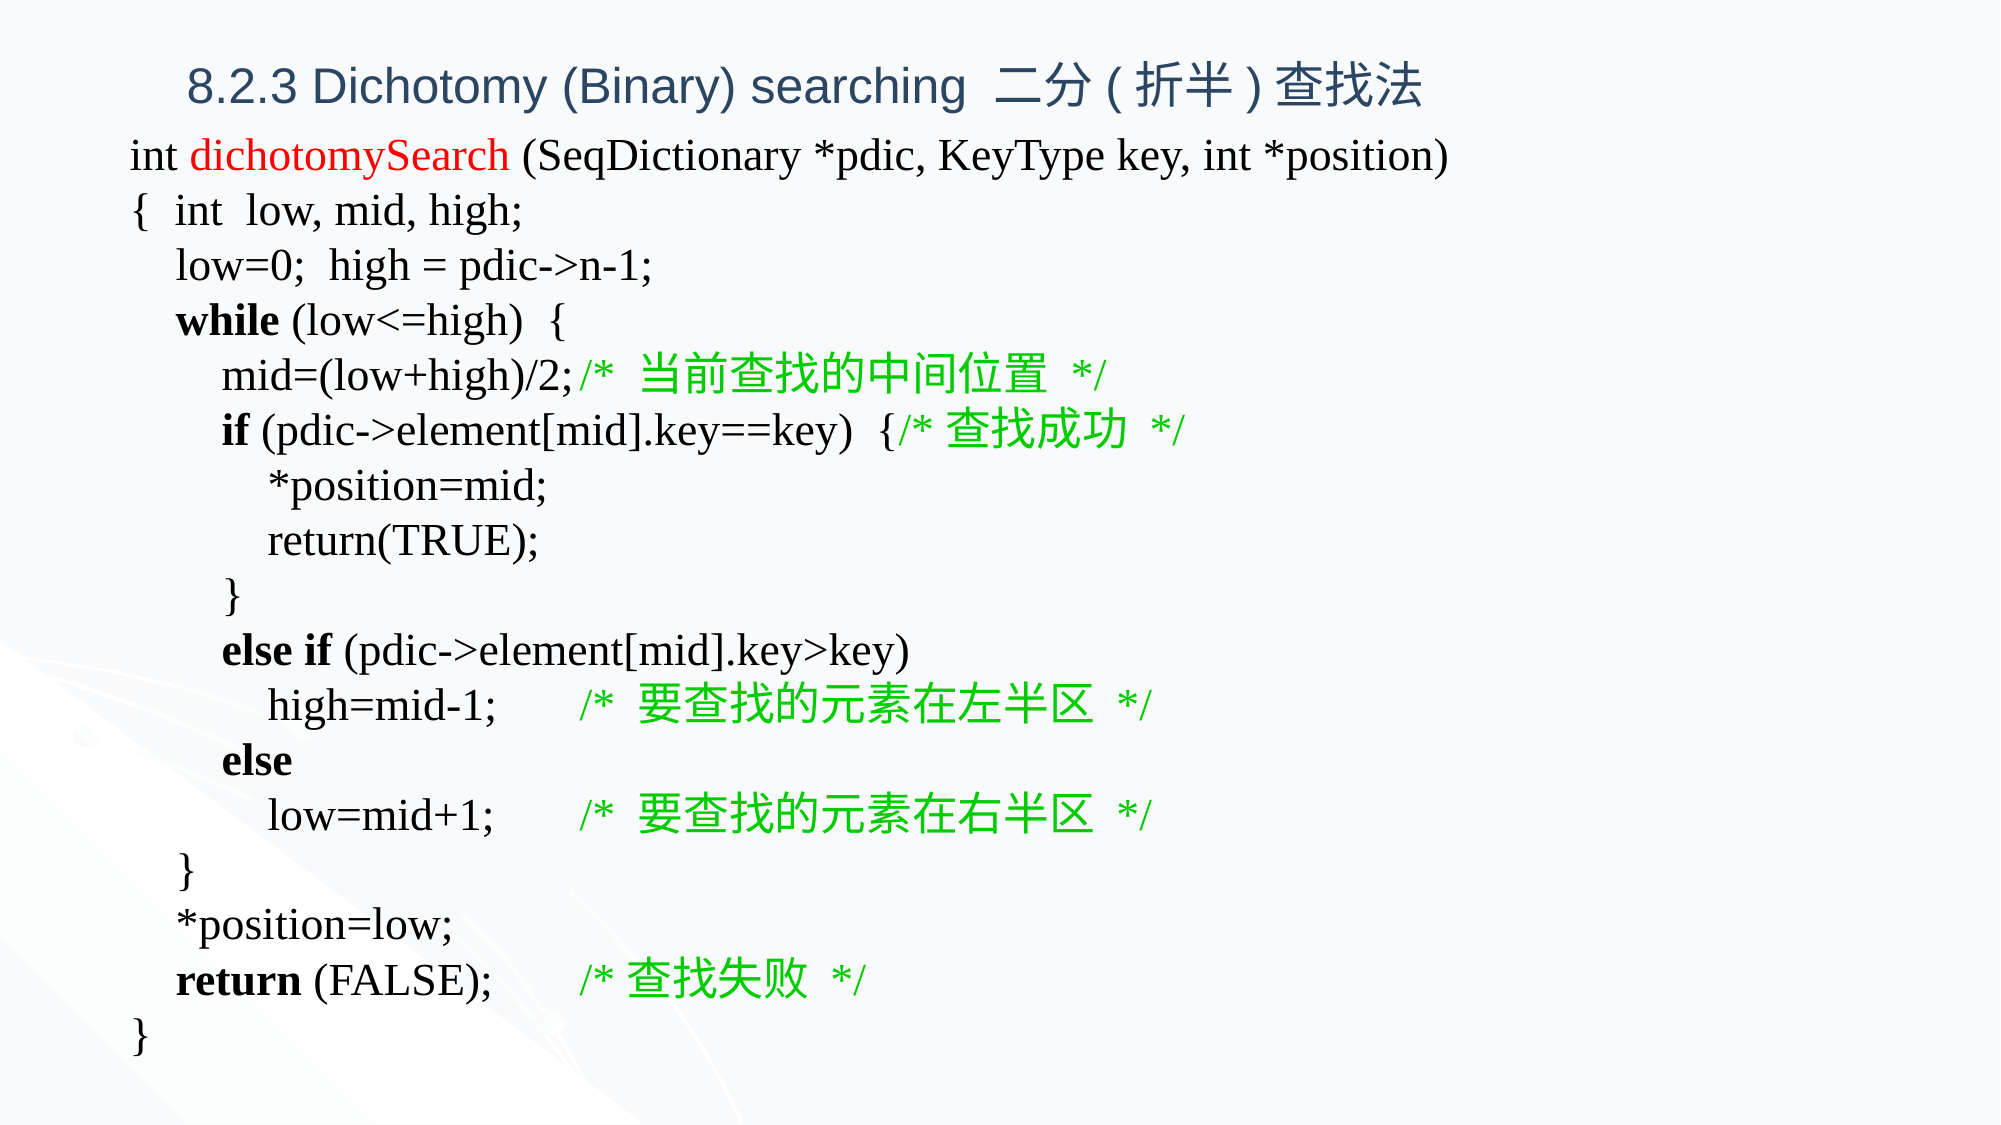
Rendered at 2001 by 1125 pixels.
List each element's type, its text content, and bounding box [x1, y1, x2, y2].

text_box int dichotomySearch (SeqDictionary *pdic, KeyType key, int *position) { int low, mid, high; low=0; high = pdic->n-1; while (low<=high) { mid=(low+high)/2; /* 当前查找的中间位置 */ if (pdic->element[mid].key==key) {/*查找成功 */ *position=mid; return(TRUE); } else if (pdic->element[mid].key>key) high=mid-1; /* 要查找的元素在左半区 */ else low=mid+1; /* 要查找的元素在右半区 */ } *position=low; return (FALSE); /*查找失败 */ } [114, 117, 1709, 1067]
title 8.2.3 Dichotomy (Binary) searching 二分(折半)查找法 [114, 45, 1497, 117]
